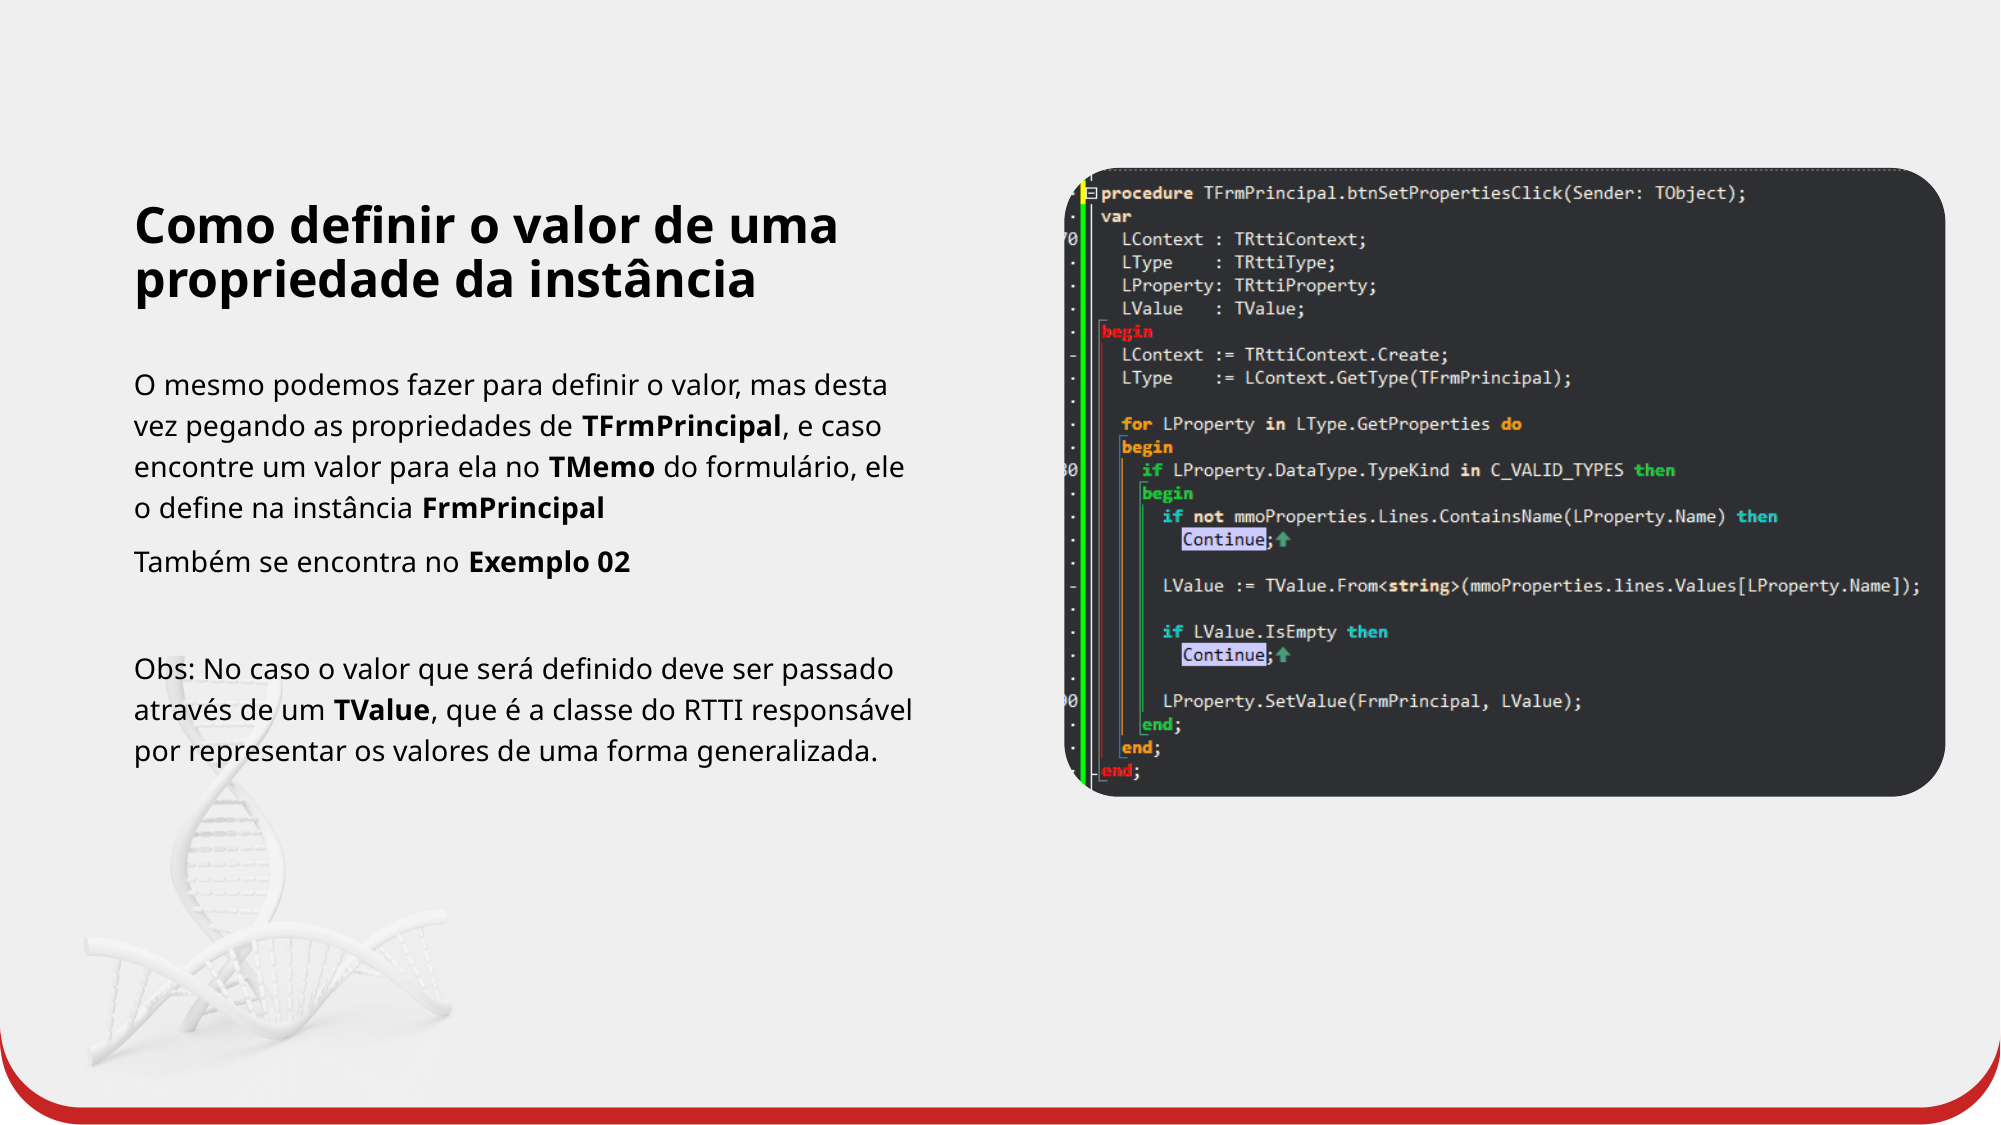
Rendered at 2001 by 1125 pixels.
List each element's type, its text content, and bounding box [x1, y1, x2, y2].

picture [0, 0, 2001, 1125]
text_box O mesmo podemos fazer para definir o valor, mas desta vez pegando as propriedades de TFrmPrincipal, e caso encontre um valor para ela no TMemo do formulário, ele o define na instância FrmPrincipal Também se encontra no Exemplo 02 Obs: No caso o valor que será definido deve ser passado através de um TValue, que é a classe do RTTI responsável por representar os valores de uma forma generalizada. [118, 352, 936, 809]
text_box Como definir o valor de uma propriedade da instância [119, 167, 936, 317]
